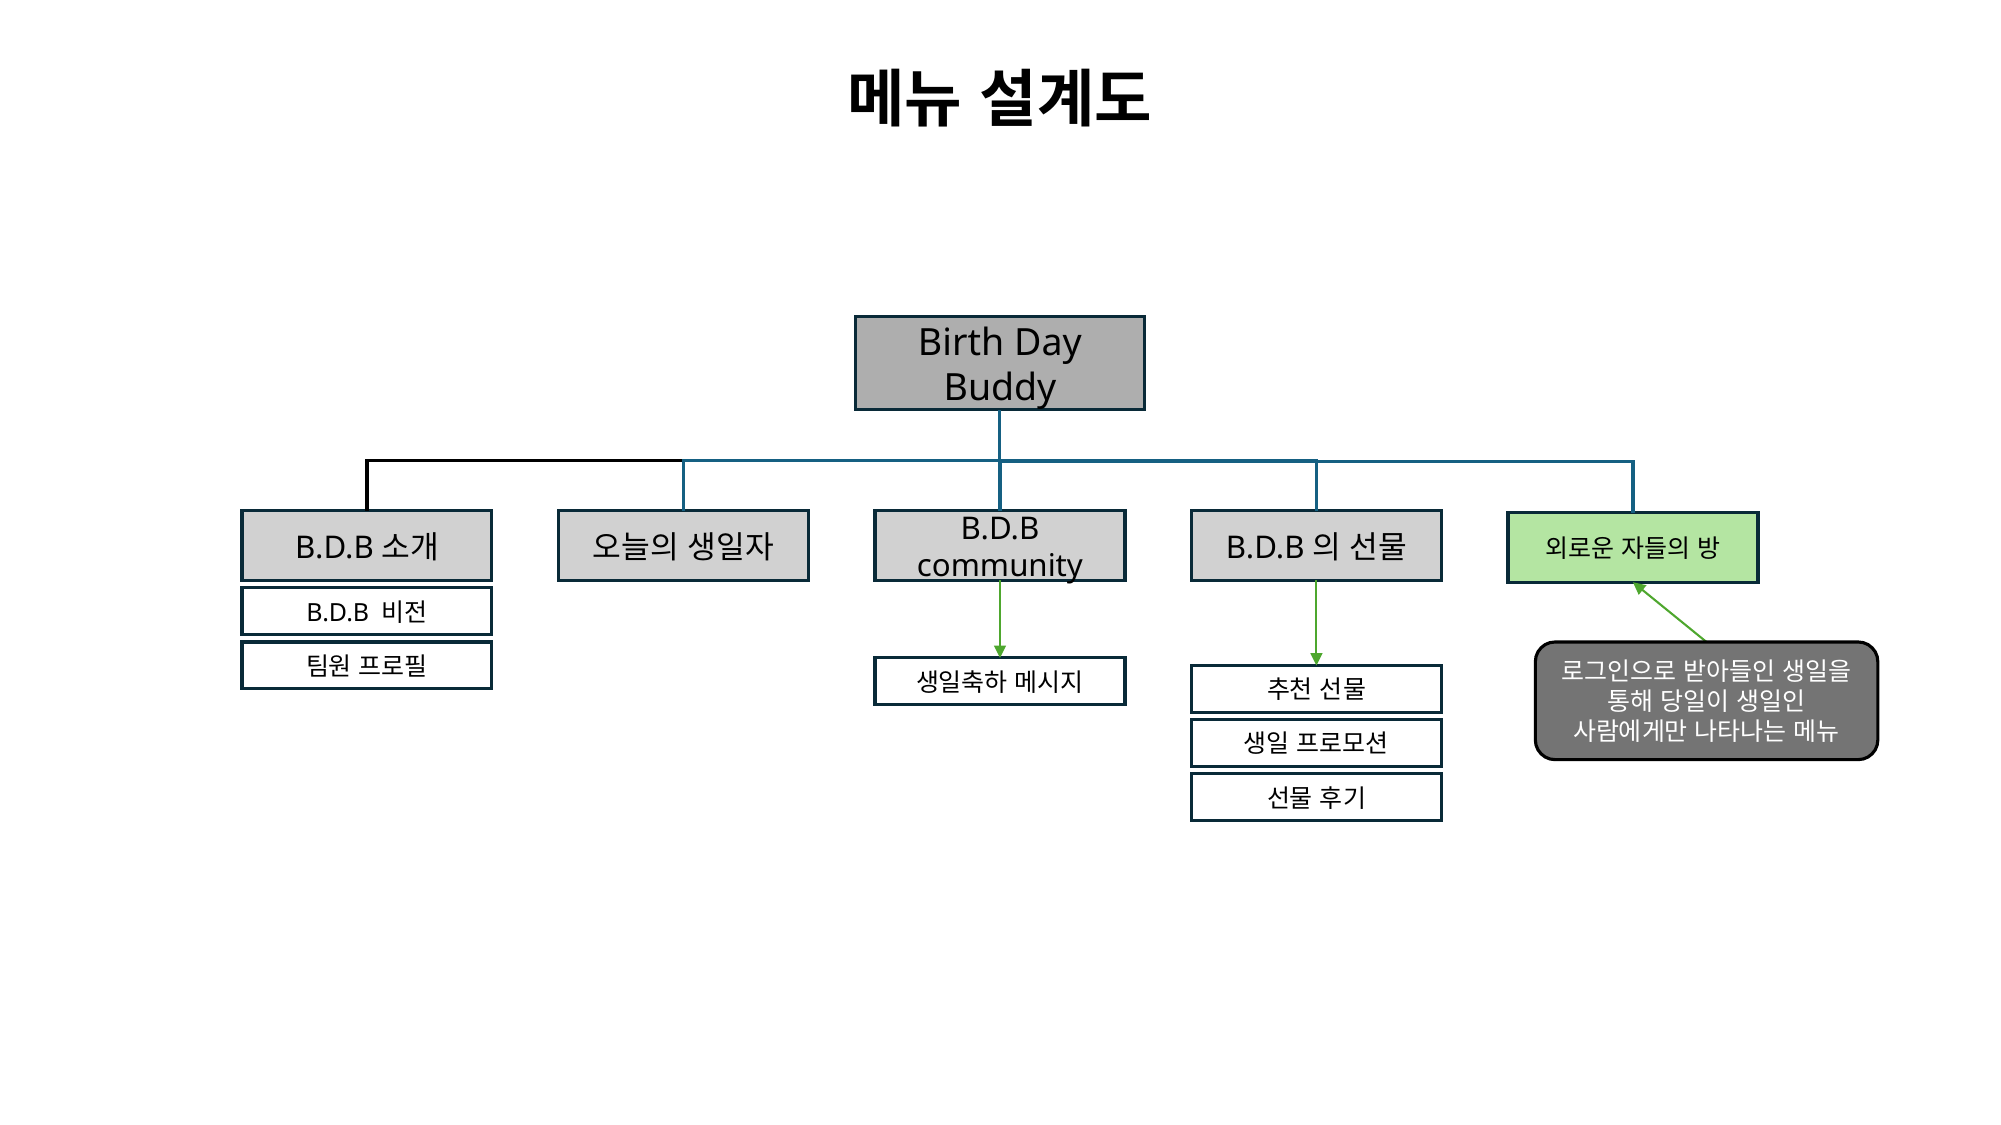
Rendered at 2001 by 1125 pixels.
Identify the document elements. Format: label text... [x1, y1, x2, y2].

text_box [1632, 581, 1707, 643]
text_box Birth Day Buddy [893, 315, 1107, 411]
text_box B.D.B의 선물 [1210, 509, 1264, 582]
text_box 로그인으로 받아들인 생일을 통해 당일이 생일인 사람에게만 나타나는 메뉴 [1533, 640, 1880, 762]
text_box 생일축하 메시지 [873, 656, 1127, 706]
text_box 생일 프로모션 [1190, 718, 1264, 768]
title 메뉴 설계도 [581, 49, 1419, 154]
text_box 생일 프로모션 [1369, 718, 1443, 768]
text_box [1264, 144, 1369, 779]
text_box B.D.B소개 [240, 509, 493, 582]
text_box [790, 301, 893, 620]
text_box B.D.B community [893, 509, 1107, 582]
text_box 선물 후기 [1190, 772, 1443, 822]
text_box 팀원 프로필 [240, 640, 493, 690]
text_box 오늘의 생일자 [735, 509, 790, 582]
text_box 외로운 자들의 방 [1506, 511, 1760, 584]
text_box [1107, 301, 1210, 620]
text_box 오늘의 생일자 [557, 509, 632, 582]
text_box B.D.B 비전 [240, 586, 493, 636]
text_box 추천 선물 [1190, 664, 1264, 714]
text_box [632, 143, 735, 778]
text_box B.D.B의 선물 [1369, 509, 1443, 582]
text_box 추천 선물 [1369, 664, 1443, 714]
